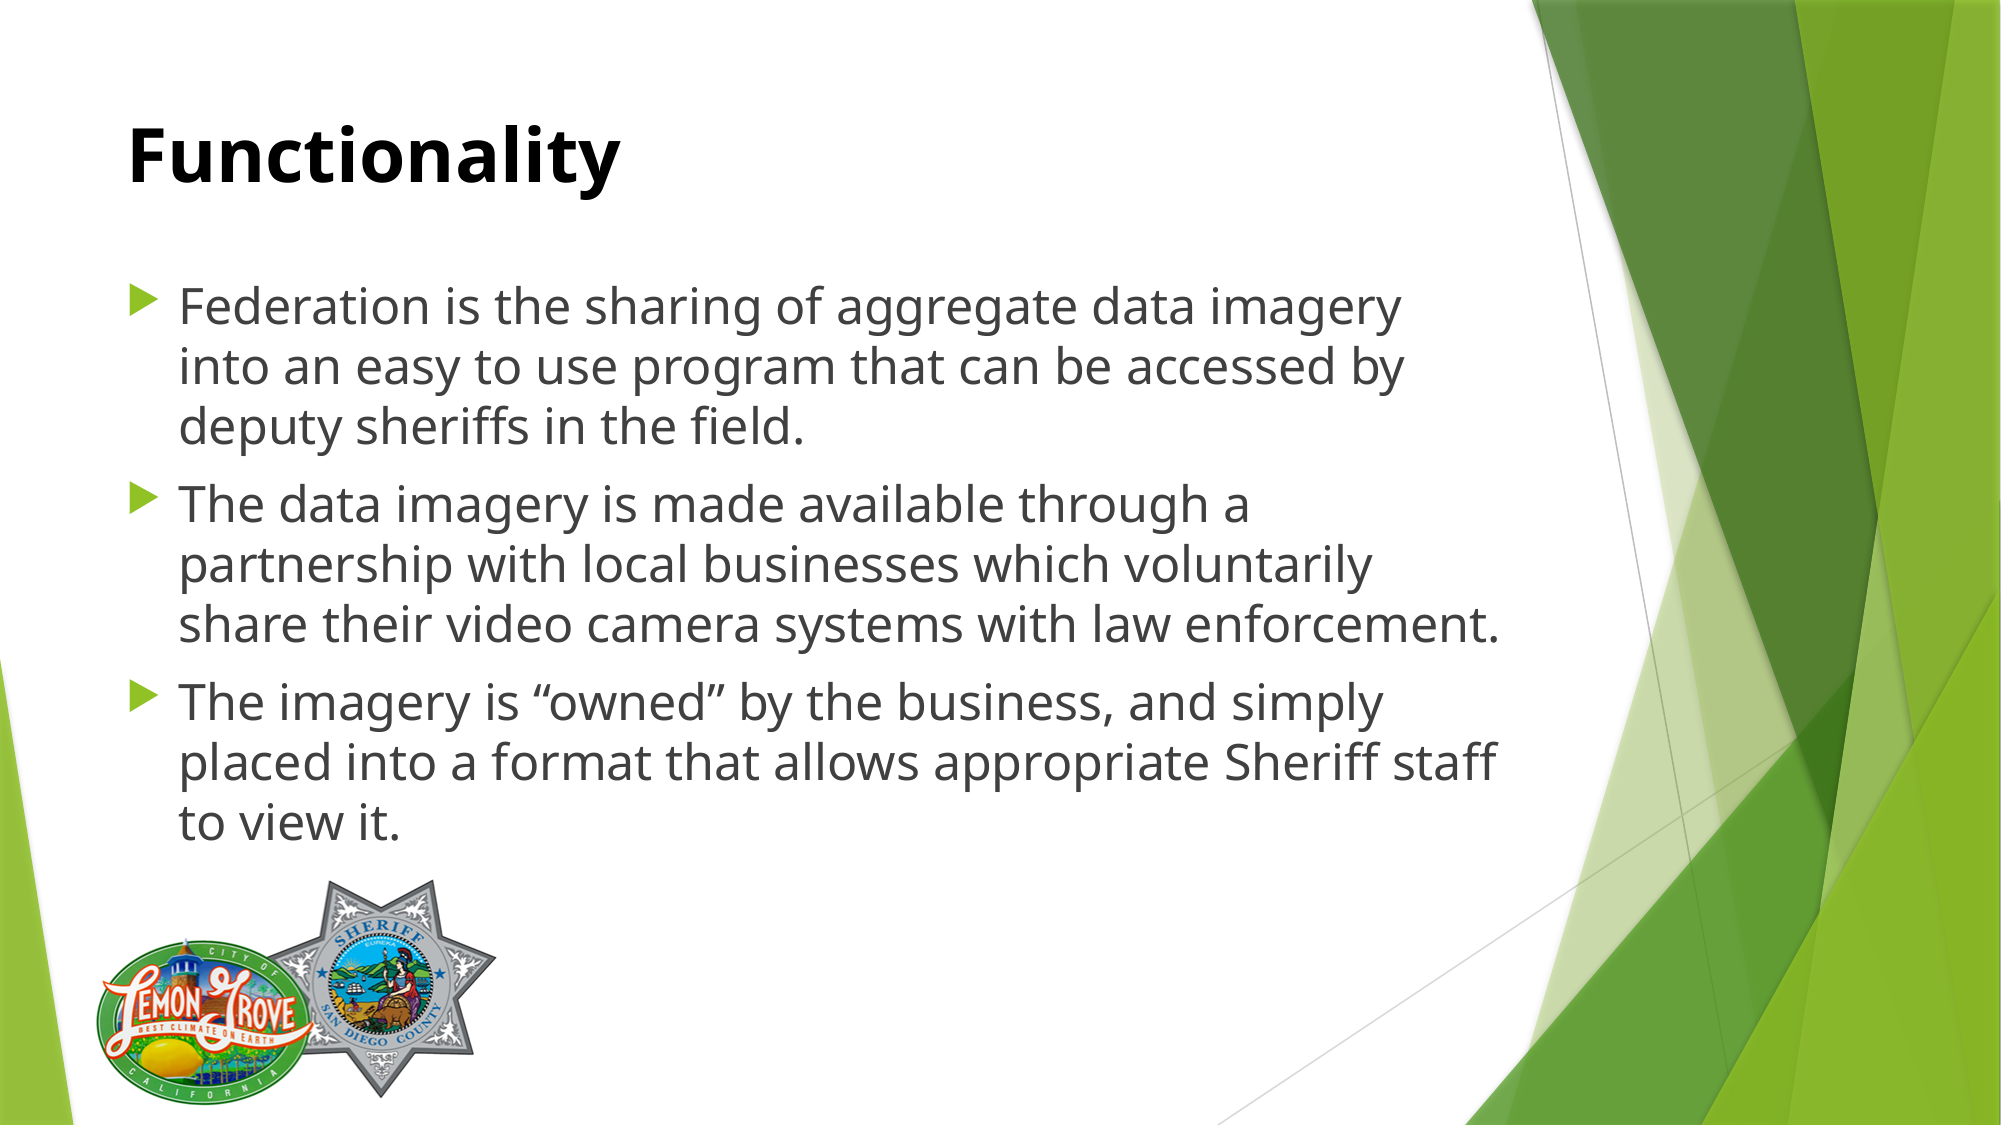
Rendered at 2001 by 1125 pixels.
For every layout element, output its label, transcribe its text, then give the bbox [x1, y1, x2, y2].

list Federation is the sharing of aggregate data imagery into an easy to use program that can be accessed by deputy sheriffs in the field. The data imagery is made available through a partnership with local businesses which voluntarily share their video camera systems with law enforcement. The imagery is “owned” by the business, and simply placed into a format that allows appropriate Sheriff staff to view it. [111, 267, 1522, 904]
title Functionality [111, 99, 1522, 217]
picture [80, 876, 510, 1108]
